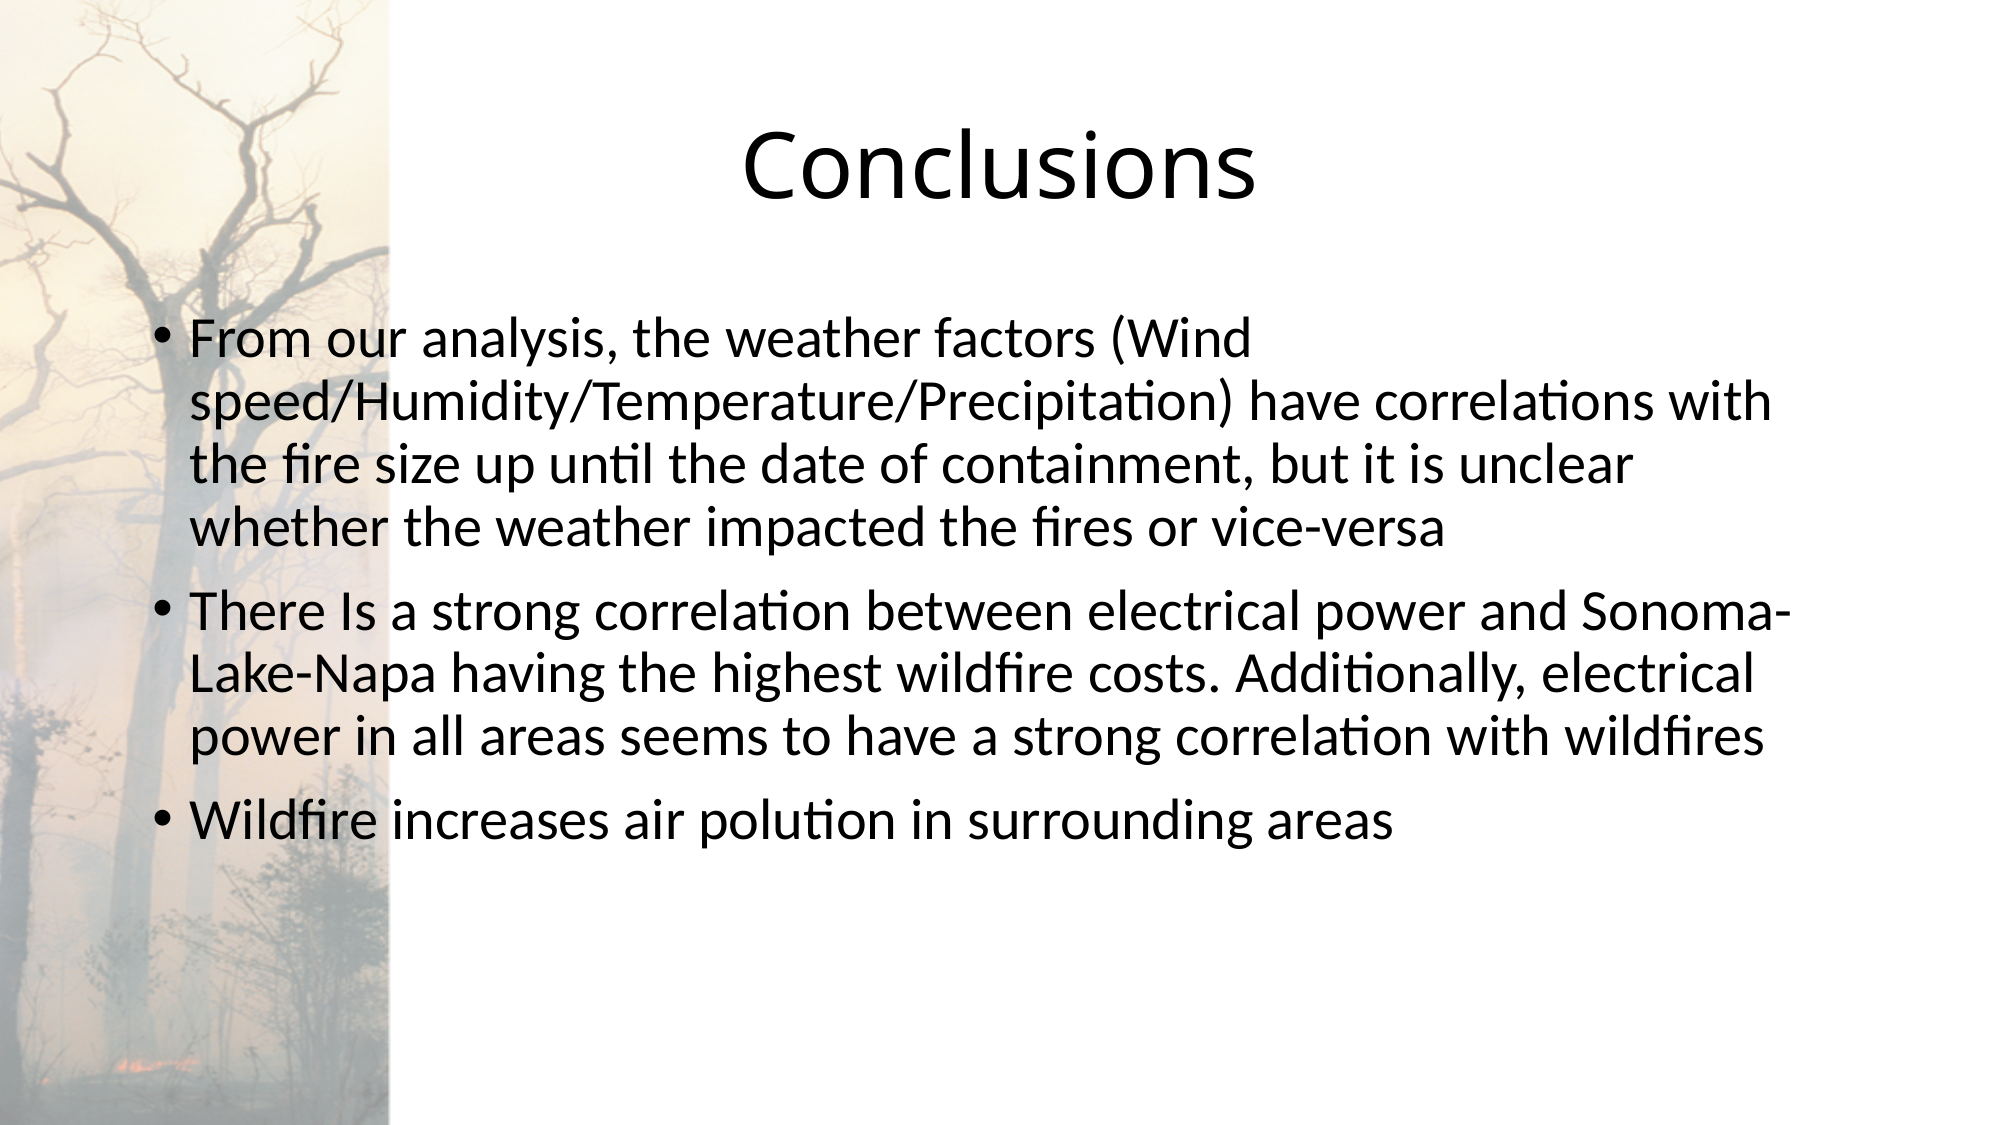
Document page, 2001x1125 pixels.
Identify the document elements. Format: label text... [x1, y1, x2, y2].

list From our analysis, the weather factors (Wind speed/Humidity/Temperature/Precipitation) have correlations with the fire size up until the date of containment, but it is unclear whether the weather impacted the fires or vice-versa There Is a strong correlation between electrical power and Sonoma-Lake-Napa having the highest wildfire costs. Additionally, electrical power in all areas seems to have a strong correlation with wildfires Wildfire increases air polution in surrounding areas [137, 299, 1863, 1014]
title Conclusions [137, 59, 1863, 278]
